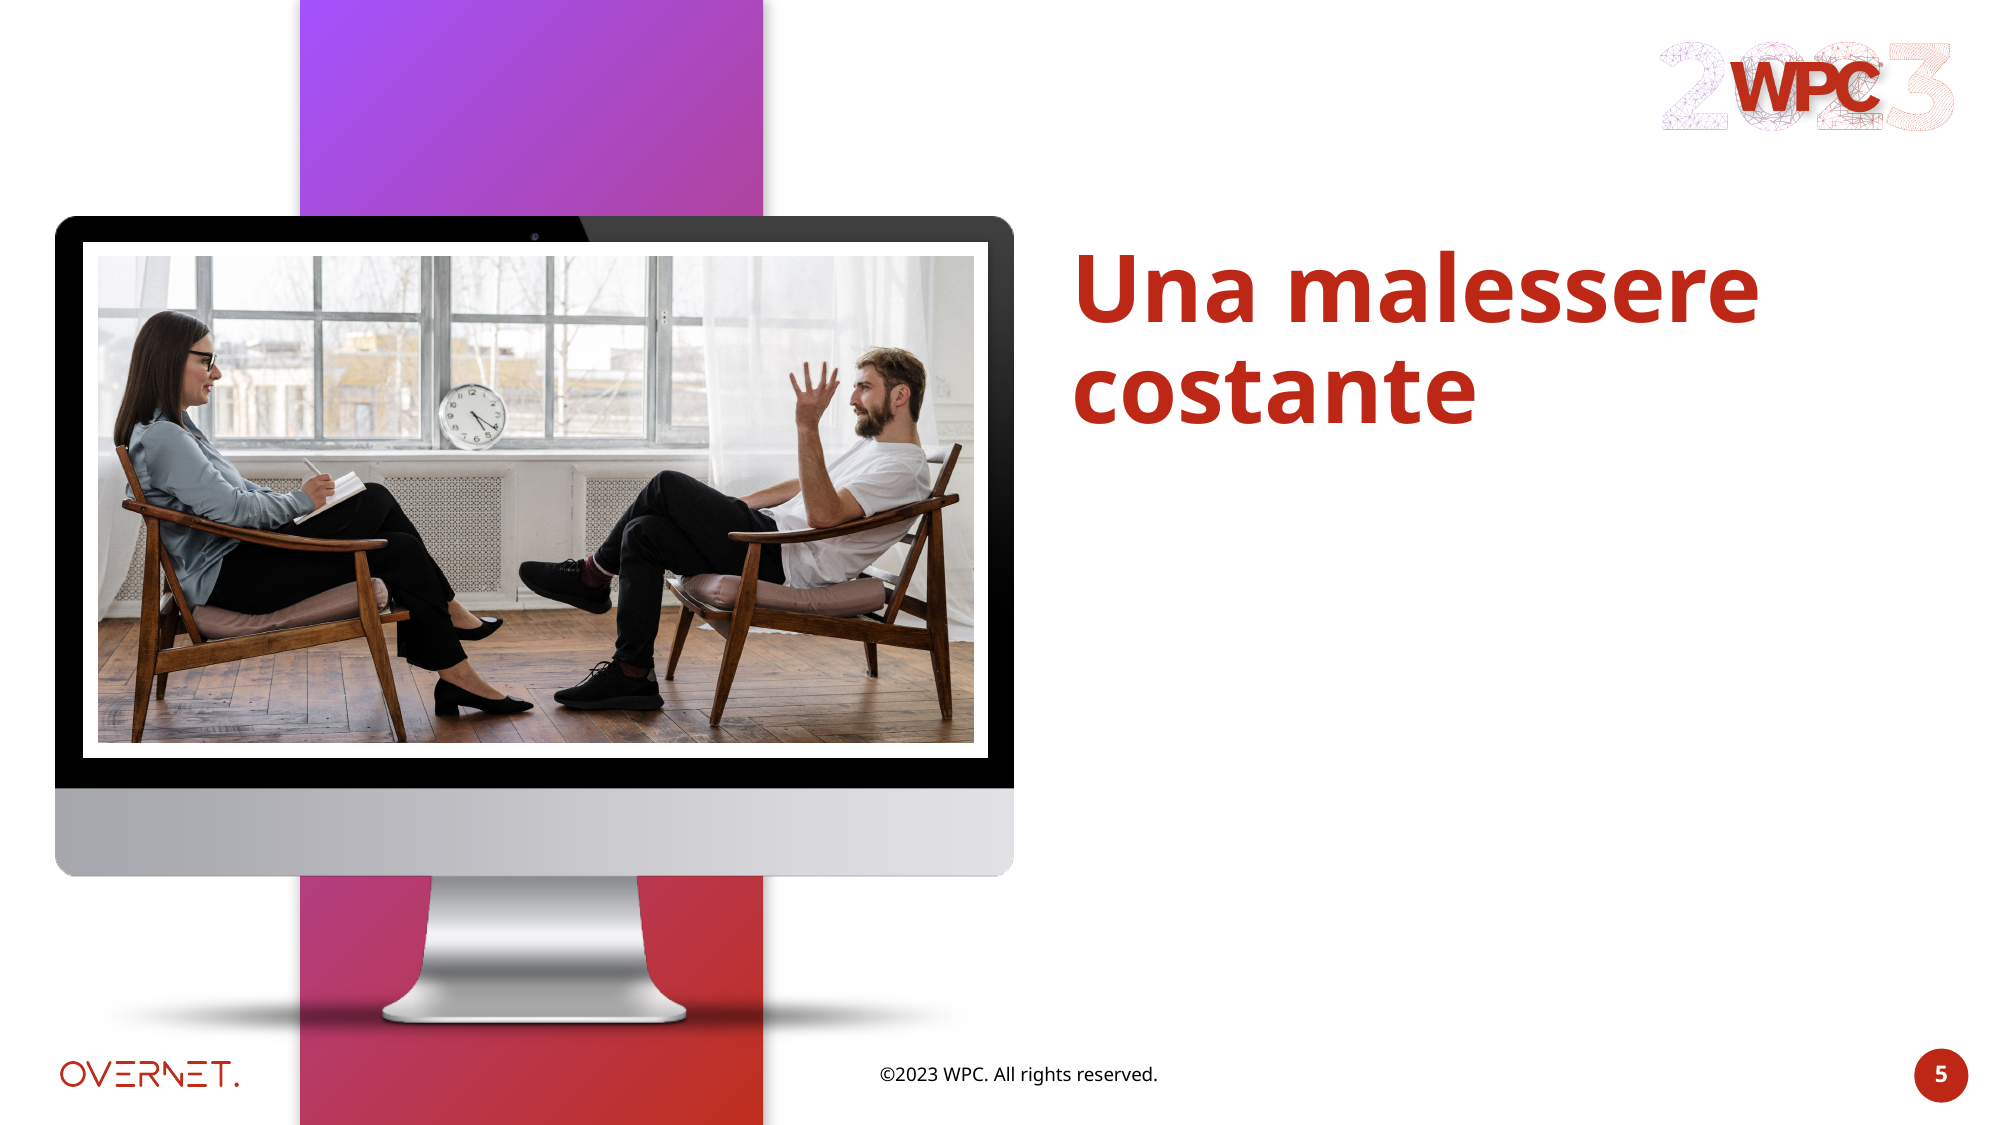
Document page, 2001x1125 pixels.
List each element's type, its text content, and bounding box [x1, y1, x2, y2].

picture [60, 1061, 239, 1087]
picture [55, 216, 1014, 1046]
title Una malessere costante [1056, 216, 1945, 469]
picture [1659, 42, 1954, 133]
